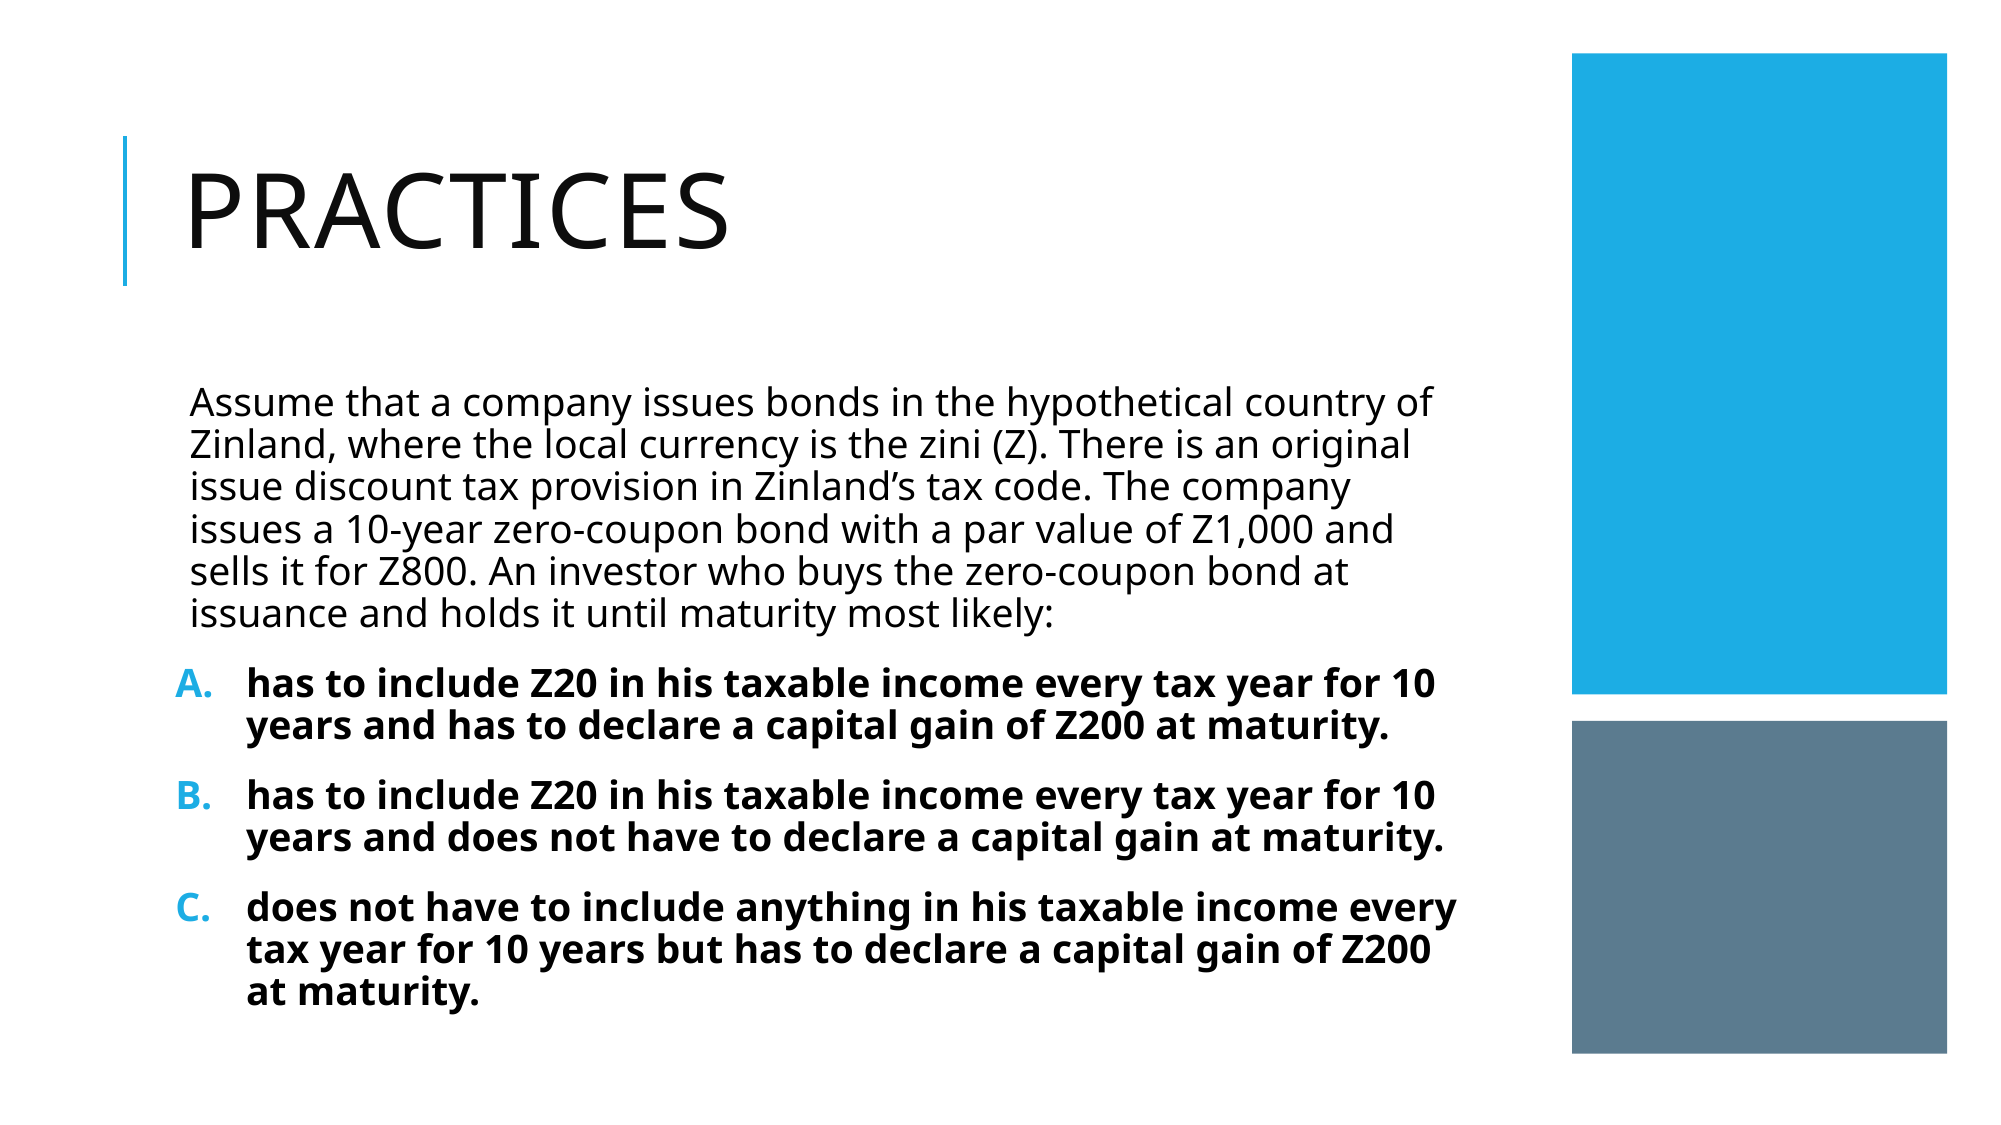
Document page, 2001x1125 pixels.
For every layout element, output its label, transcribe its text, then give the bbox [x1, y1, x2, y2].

list Assume that a company issues bonds in the hypothetical country of Zinland, where the local currency is the zini (Z). There is an original issue discount tax provision in Zinland’s tax code. The company issues a 10-year zero-coupon bond with a par value of Z1,000 and sells it for Z800. An investor who buys the zero-coupon bond at issuance and holds it until maturity most likely: has to include Z20 in his taxable income every tax year for 10 years and has to declare a capital gain of Z200 at maturity. has to include Z20 in his taxable income every tax year for 10 years and does not have to declare a capital gain at maturity. does not have to include anything in his taxable income every tax year for 10 years but has to declare a capital gain of Z200 at maturity. [168, 375, 1484, 1035]
title prACTICES [168, 96, 1484, 342]
text_box [1571, 720, 1948, 1055]
text_box [1571, 52, 1948, 696]
